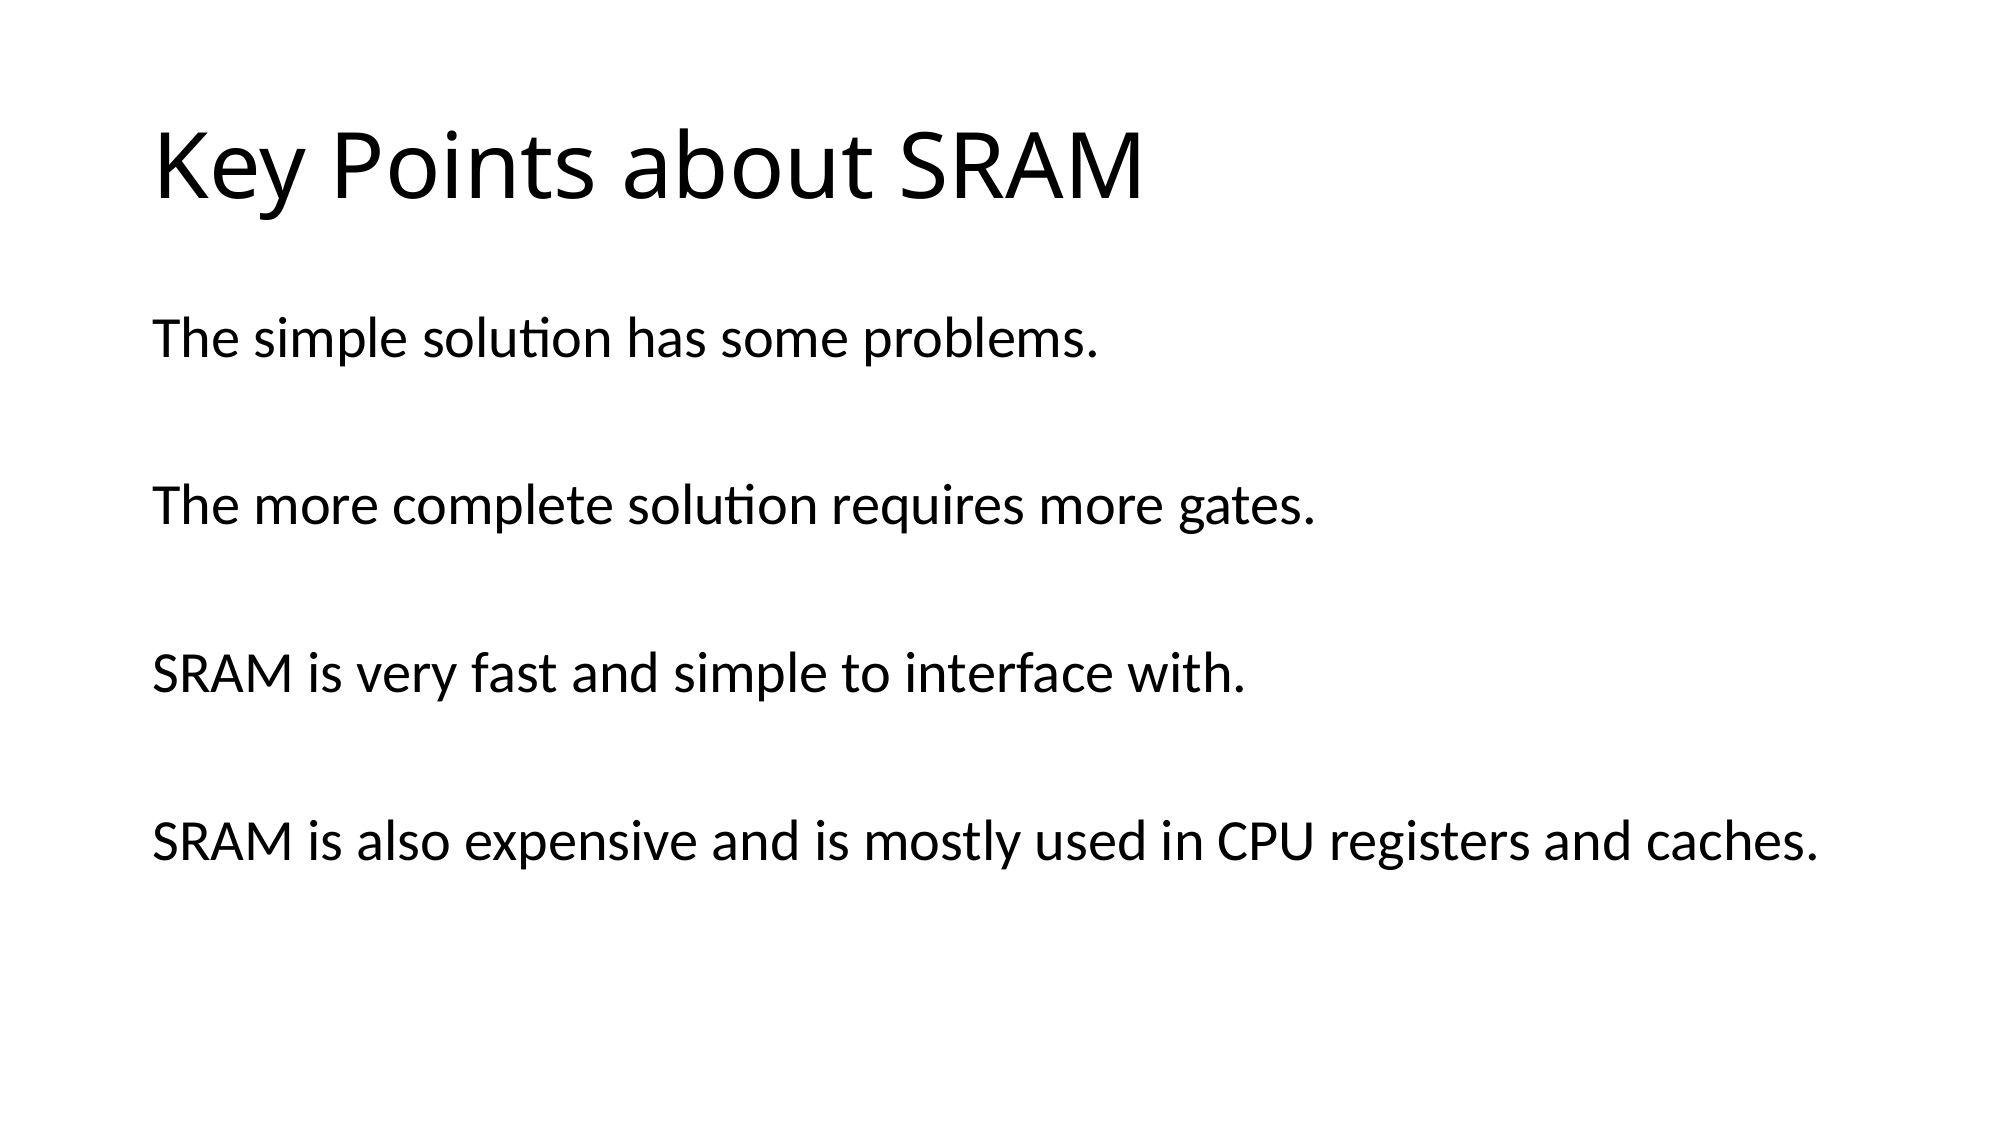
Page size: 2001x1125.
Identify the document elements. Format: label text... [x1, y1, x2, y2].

title Key Points about SRAM [137, 59, 1863, 278]
list The simple solution has some problems. The more complete solution requires more gates. SRAM is very fast and simple to interface with. SRAM is also expensive and is mostly used in CPU registers and caches. [137, 299, 1863, 1014]
